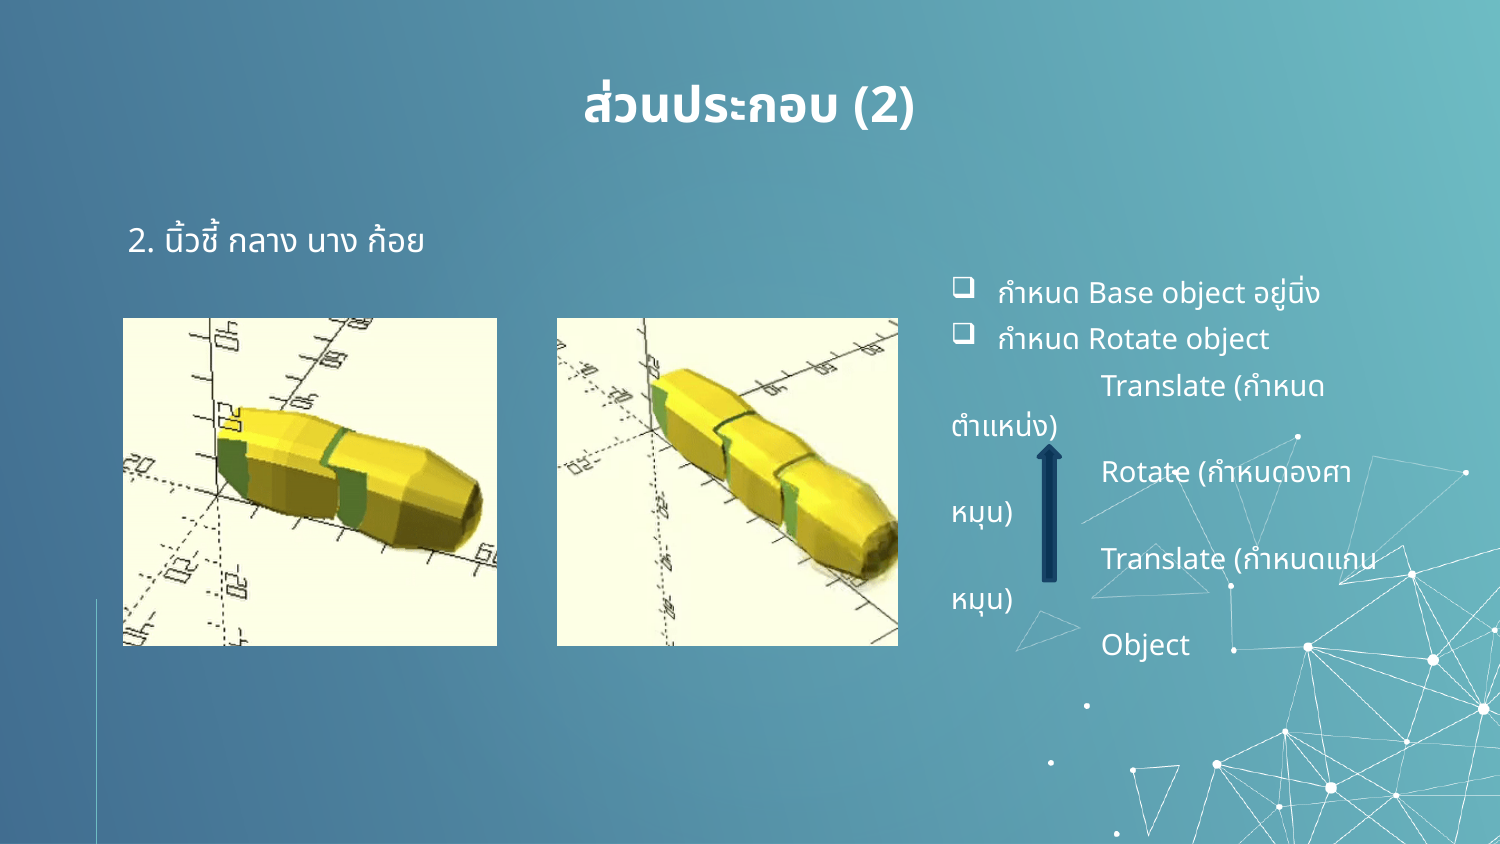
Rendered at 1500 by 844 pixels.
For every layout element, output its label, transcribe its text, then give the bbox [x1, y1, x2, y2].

title ส่วนประกอบ (2) [322, 57, 1178, 154]
picture [0, 0, 1500, 844]
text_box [928, 328, 1427, 602]
text_box 2. นิ้วชี้ กลาง นาง ก้อย [105, 188, 1279, 284]
